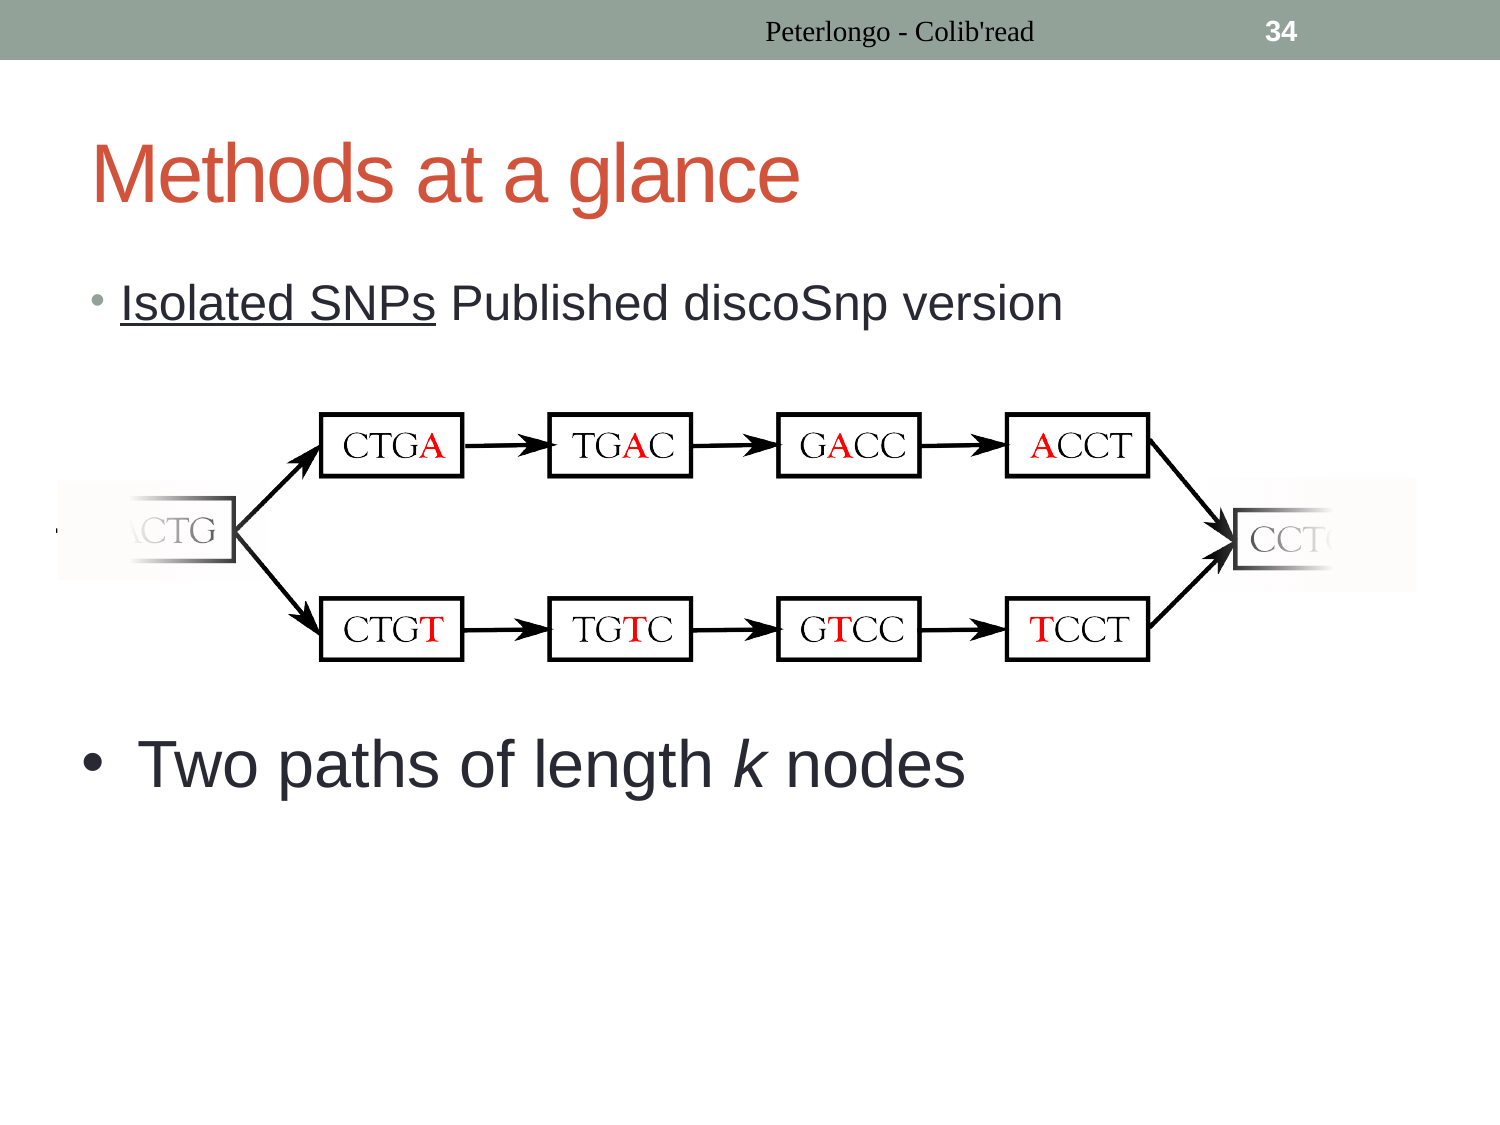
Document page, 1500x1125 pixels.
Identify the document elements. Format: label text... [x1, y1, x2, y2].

footer Peterlongo - Colib'read [562, 3, 1238, 57]
list Isolated SNPs Published discoSnp version [75, 262, 1425, 476]
title Methods at a glance [75, 87, 1425, 250]
text_box Two paths of length k nodes [66, 713, 1417, 927]
picture [56, 412, 1417, 663]
slide_number 34 [1250, 3, 1425, 57]
